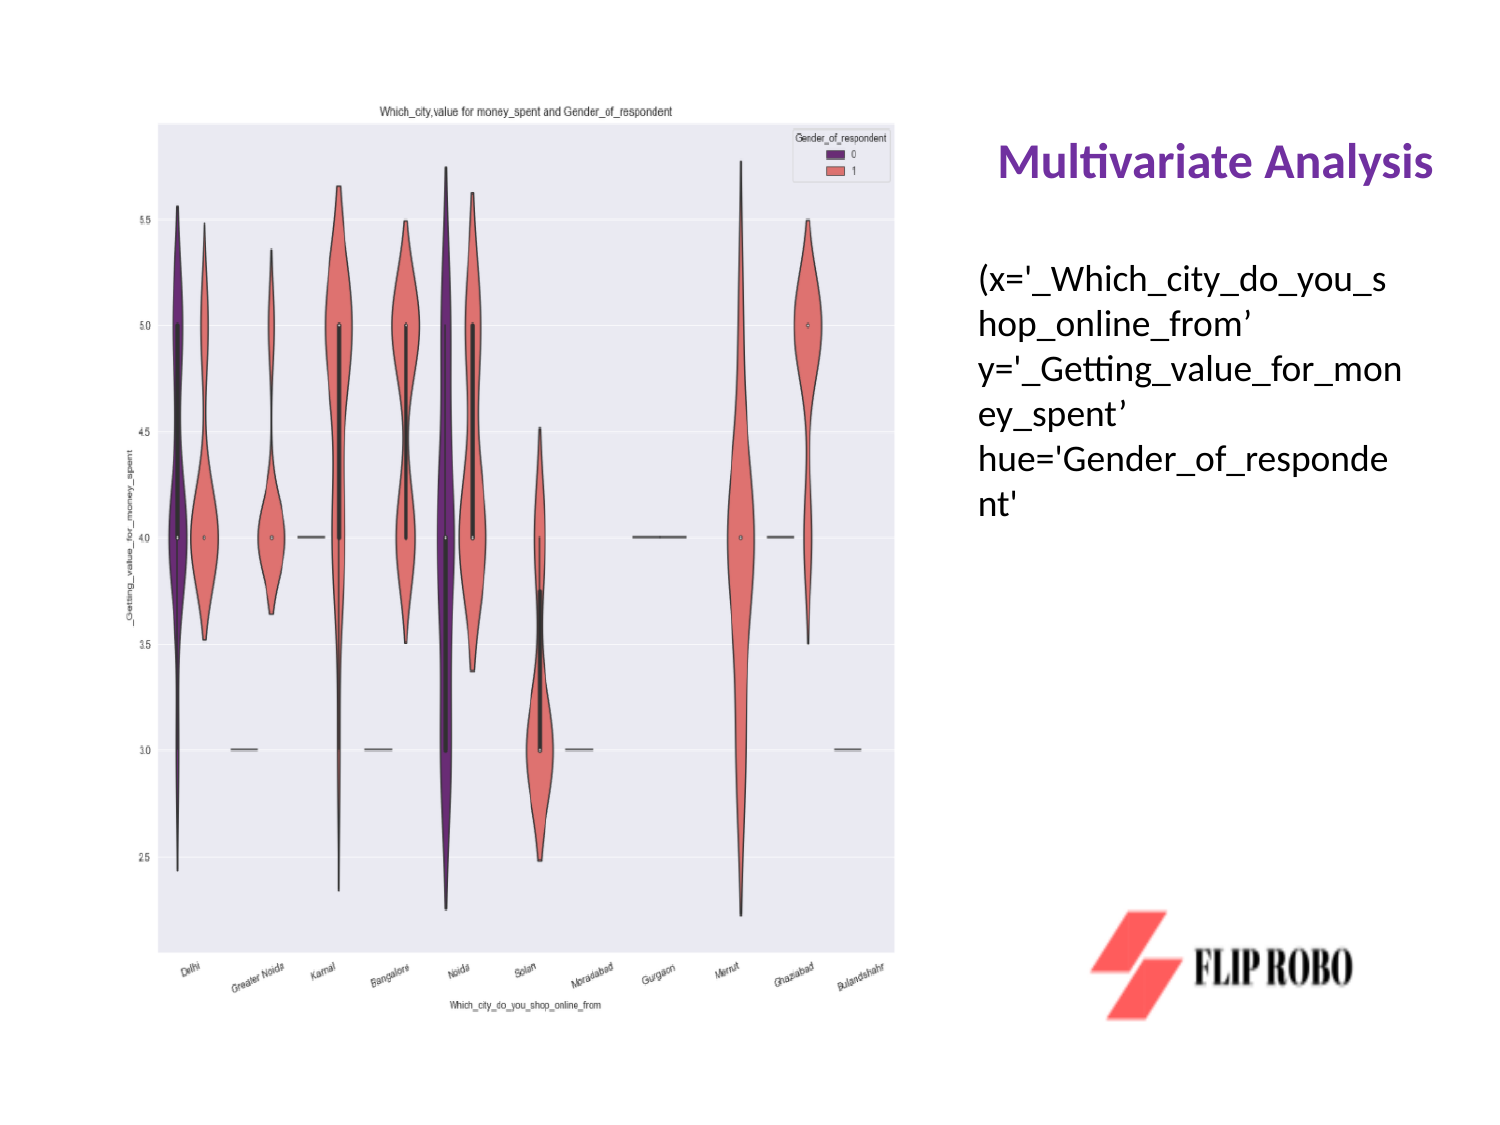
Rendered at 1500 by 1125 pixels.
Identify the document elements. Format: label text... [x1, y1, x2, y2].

picture [112, 105, 964, 1020]
picture [1080, 869, 1397, 1091]
text_box (x='_Which_city_do_you_shop_online_from’ y='_Getting_value_for_money_spent’ hue='Gender_of_respondent' [969, 246, 1420, 531]
text_box Multivariate Analysis [982, 121, 1449, 197]
